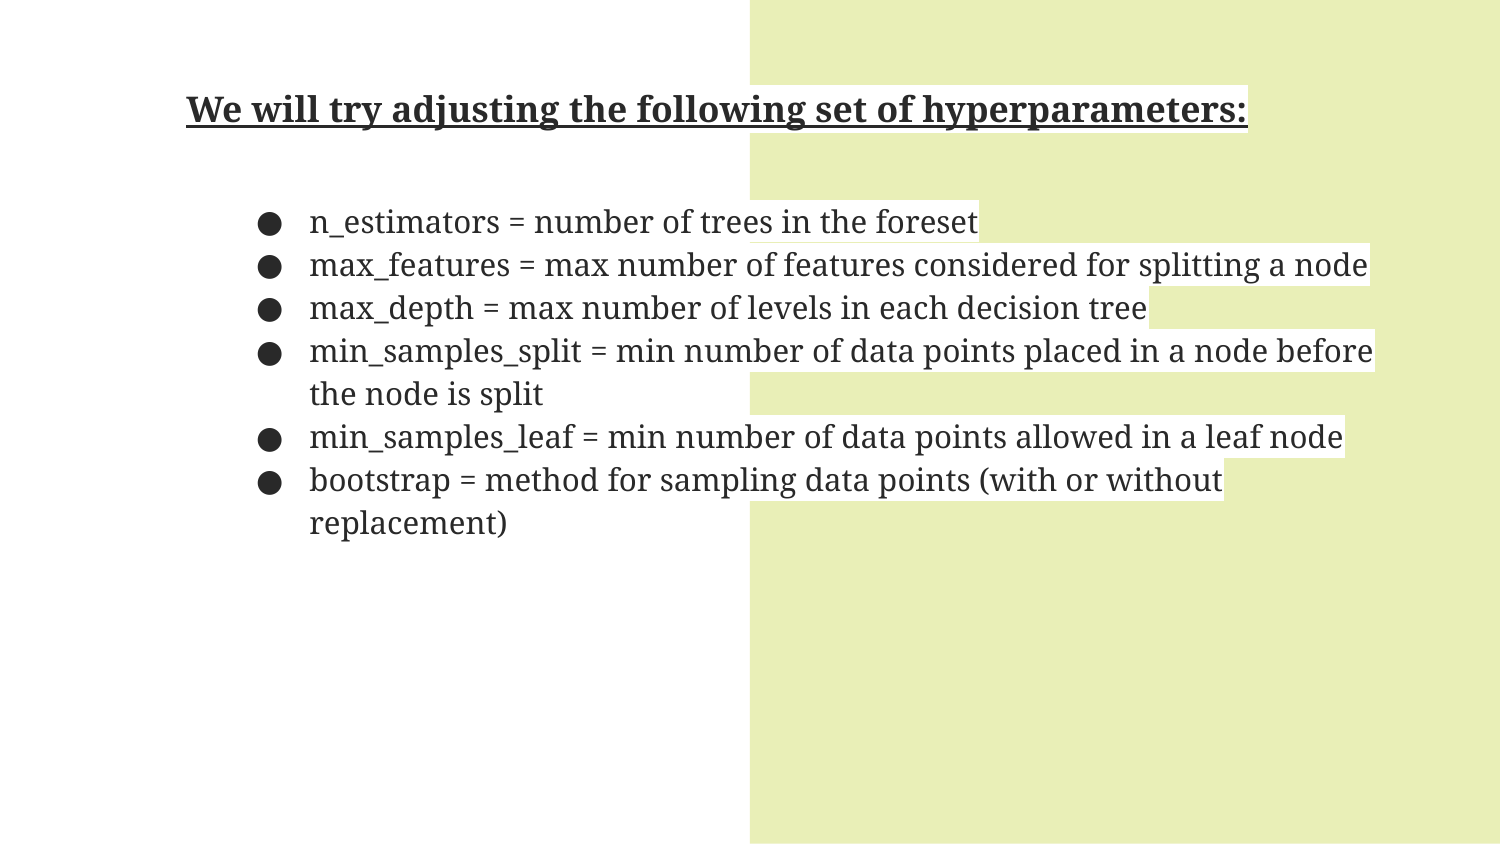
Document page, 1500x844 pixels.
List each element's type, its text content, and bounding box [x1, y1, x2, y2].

text_box We will try adjusting the following set of hyperparameters: n_estimators = number of trees in the foreset max_features = max number of features considered for splitting a node max_depth = max number of levels in each decision tree min_samples_split = min number of data points placed in a node before the node is split min_samples_leaf = min number of data points allowed in a leaf node bootstrap = method for sampling data points (with or without replacement) [171, 65, 1415, 596]
